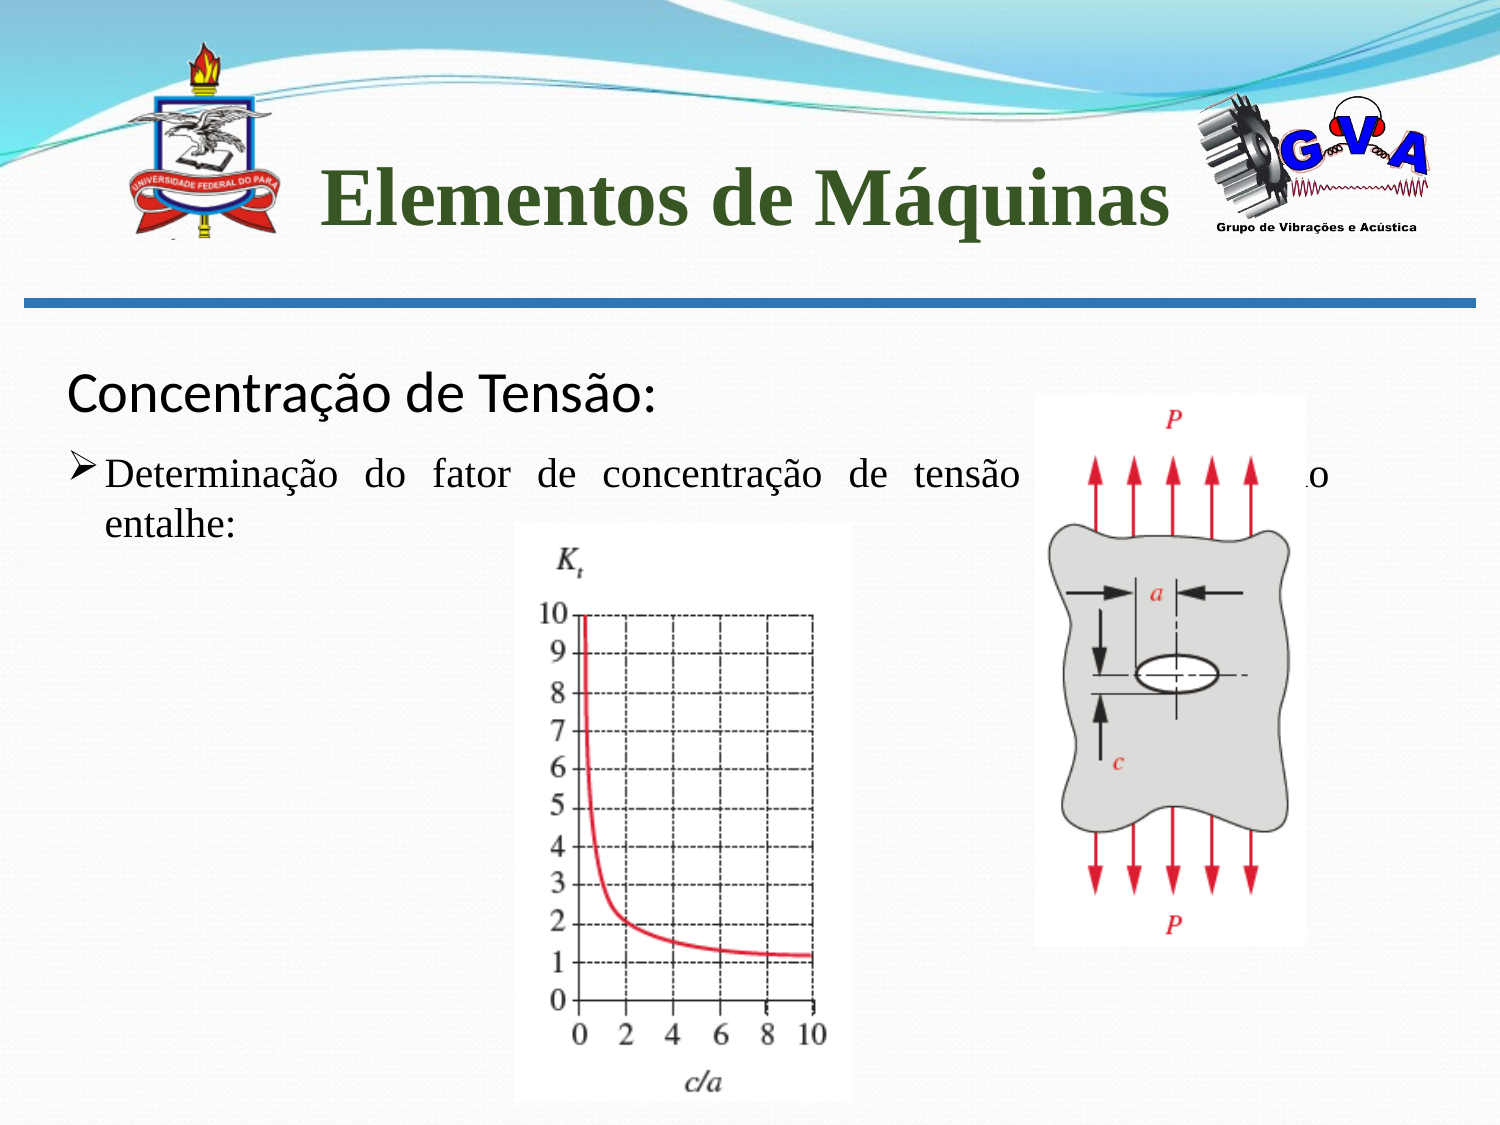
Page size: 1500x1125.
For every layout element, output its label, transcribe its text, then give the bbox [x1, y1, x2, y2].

picture [0, 0, 1500, 1125]
text_box Elementos de Máquinas [79, 134, 1413, 250]
